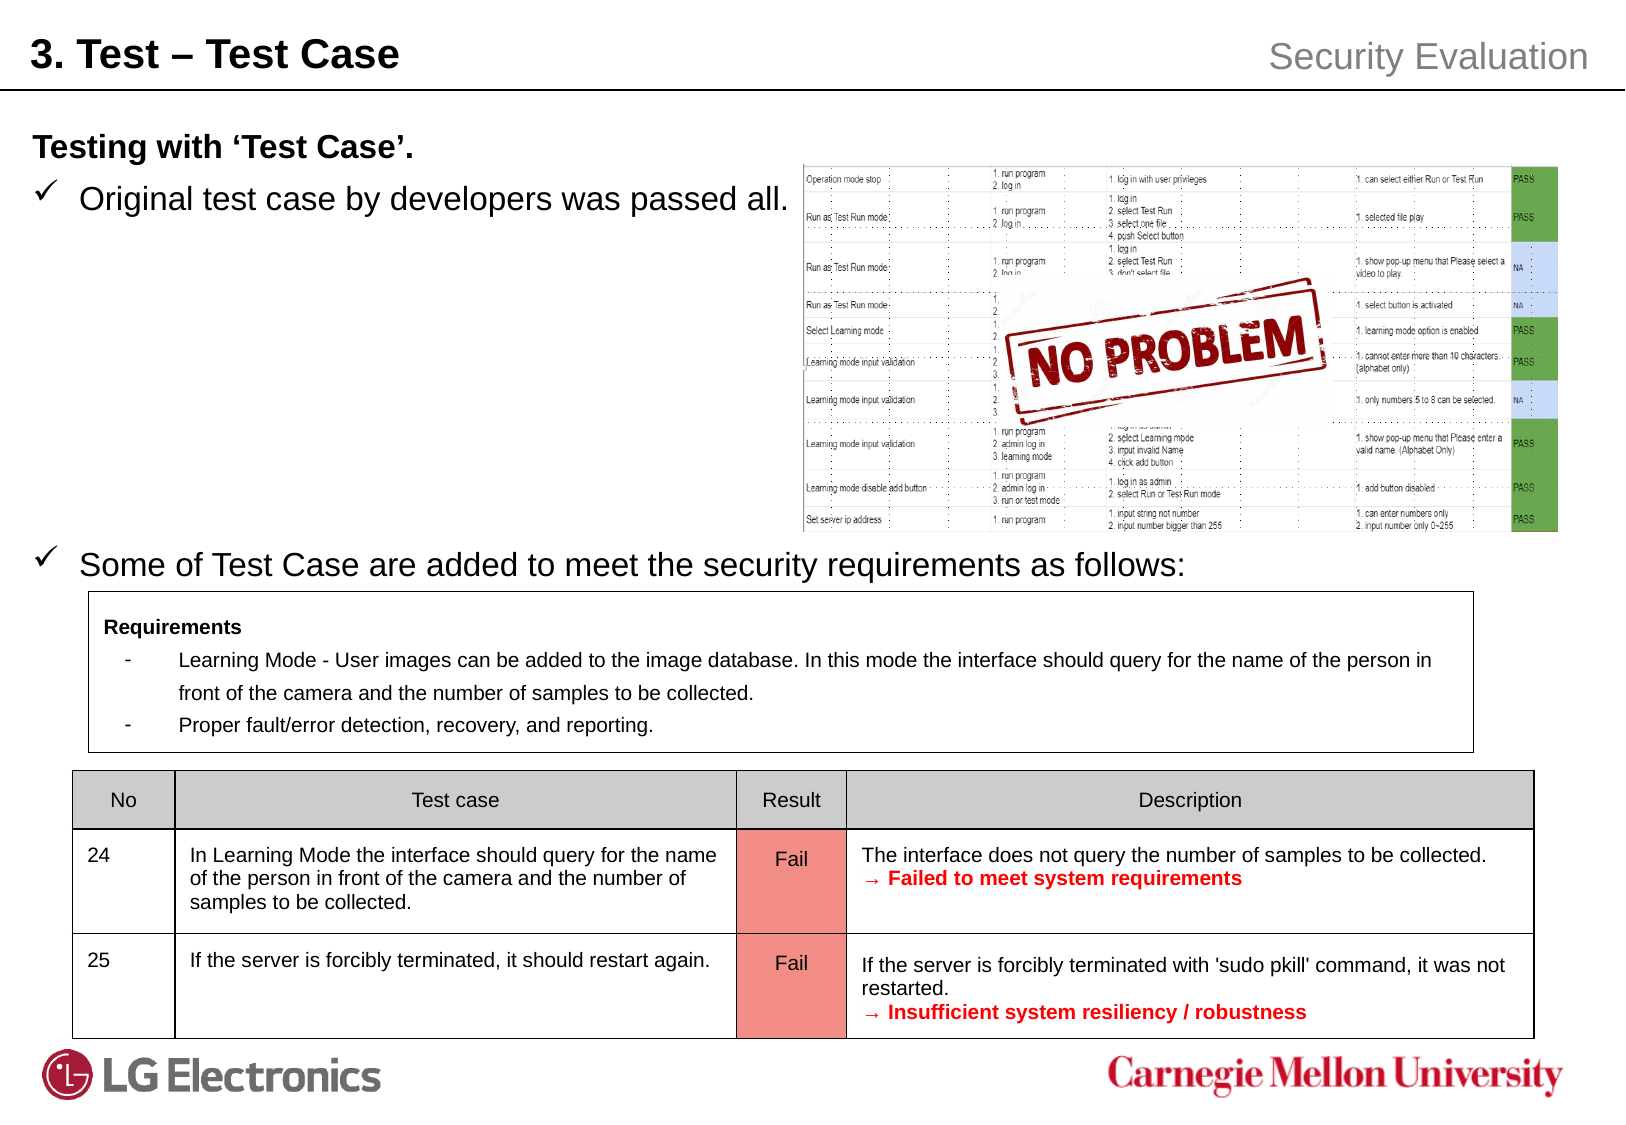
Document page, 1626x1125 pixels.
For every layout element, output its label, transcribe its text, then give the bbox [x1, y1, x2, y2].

text_box 3. Test – Test Case [15, 19, 976, 85]
picture [1099, 1044, 1574, 1105]
text_box Requirements Learning Mode - User images can be added to the image database. In this mode the interface should query for the name of the person in front of the camera and the number of samples to be collected. Proper fault/error detection, recovery, and reporting. [88, 591, 1474, 753]
text_box Security Evaluation [1142, 24, 1604, 85]
table_header Result [737, 771, 846, 828]
table_cell 24 [73, 830, 174, 933]
table_cell If the server is forcibly terminated with 'sudo pkill' command, it was not restarted. → Insufficient system resiliency / robustness [847, 934, 1533, 1038]
table_cell Fail [737, 830, 846, 933]
table_header Description [847, 771, 1533, 828]
table_cell If the server is forcibly terminated, it should restart again. [176, 934, 736, 1038]
table_cell In Learning Mode the interface should query for the name of the person in front of the camera and the number of samples to be collected. [176, 830, 736, 933]
table_cell The interface does not query the number of samples to be collected. → Failed to meet system requirements [847, 830, 1533, 933]
picture [802, 164, 1558, 532]
table_header No [73, 771, 174, 828]
table_cell 25 [73, 934, 174, 1038]
table_header Test case [176, 771, 736, 828]
table_cell Fail [737, 934, 846, 1038]
picture [42, 1049, 381, 1100]
text_box Testing with ‘Test Case’. Original test case by developers was passed all. Some of Test Case are added to meet the security requirements as follows: [20, 107, 1517, 590]
